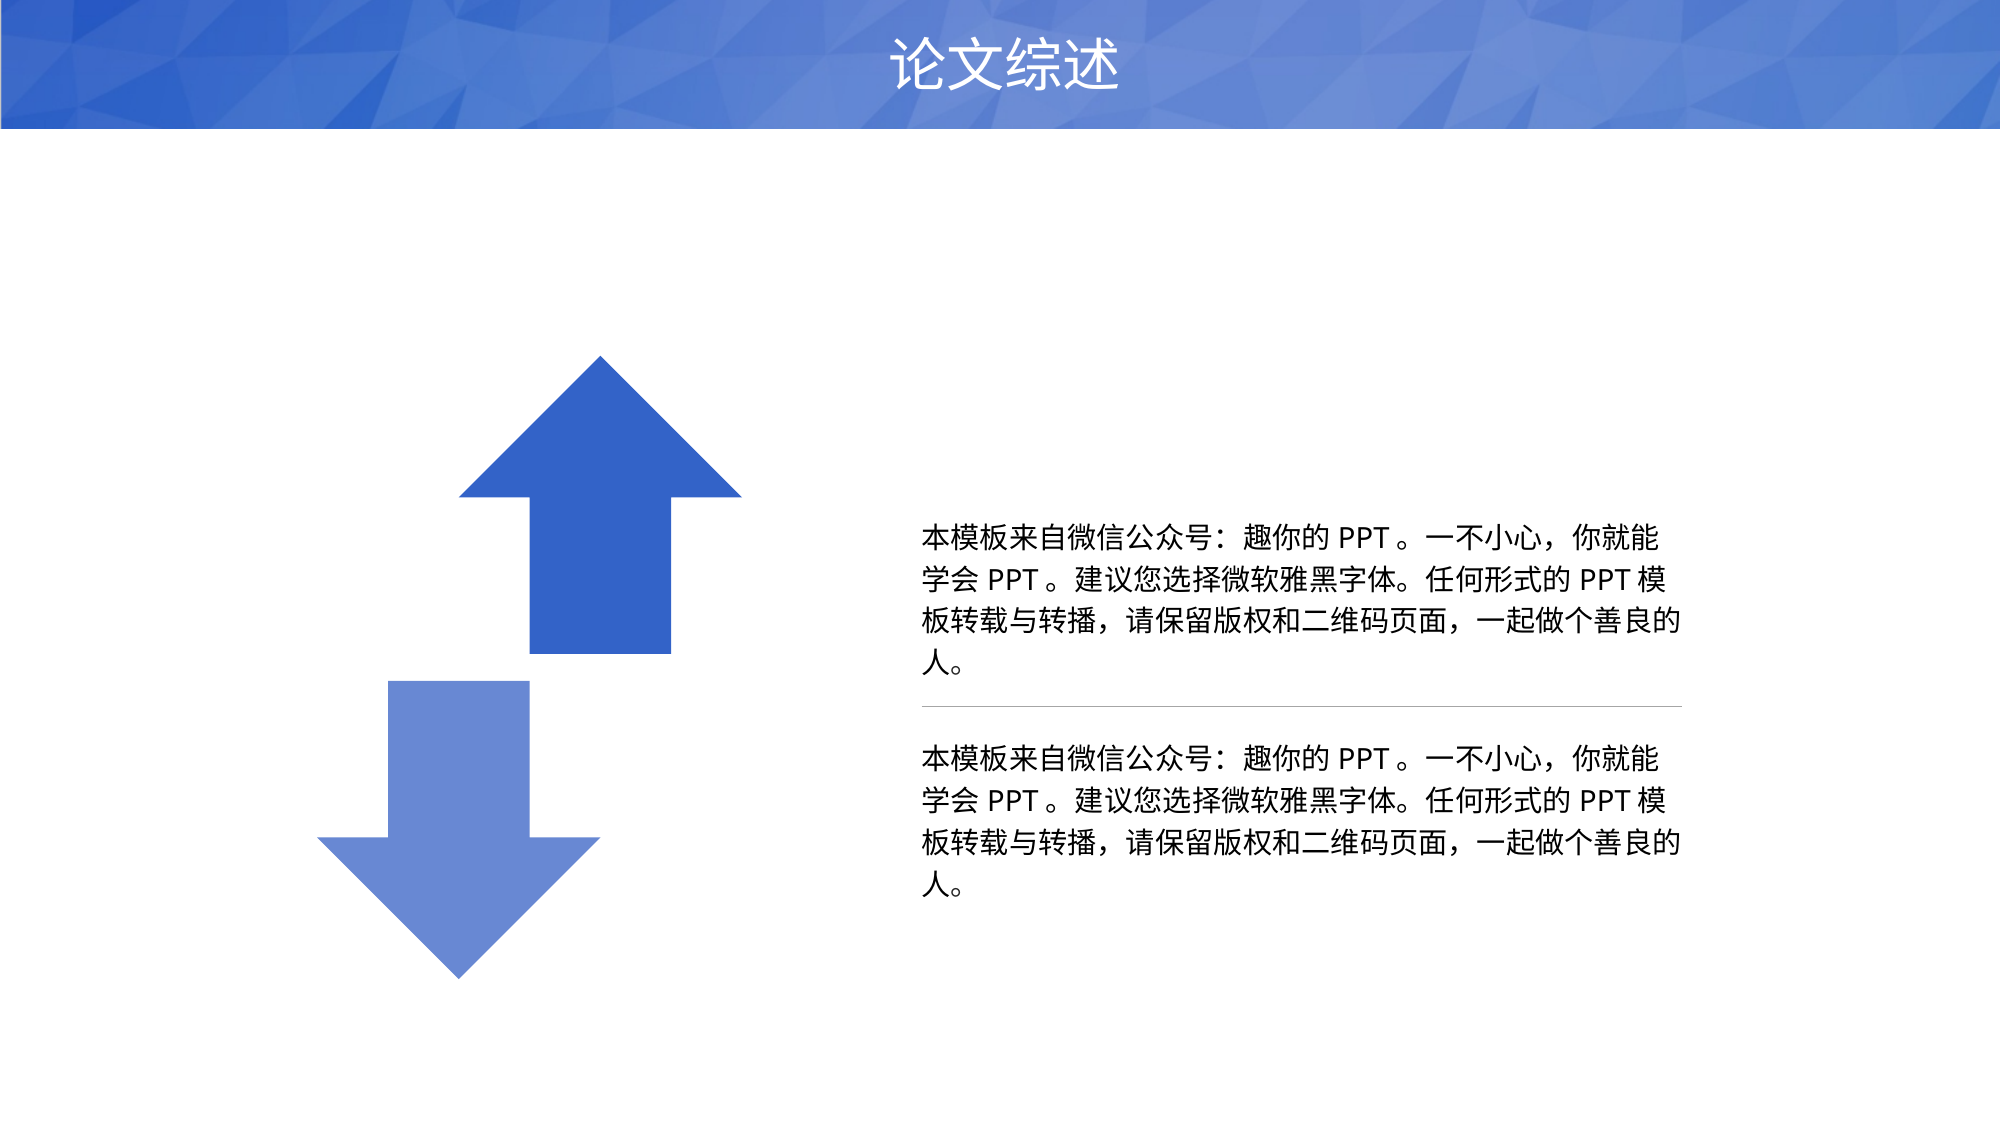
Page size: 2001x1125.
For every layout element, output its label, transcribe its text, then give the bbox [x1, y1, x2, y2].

text_box 本模板来自微信公众号：趣你的PPT。一不小心，你就能学会PPT。建议您选择微软雅黑字体。任何形式的PPT模板转载与转播，请保留版权和二维码页面，一起做个善良的人。 本模板来自微信公众号：趣你的PPT。一不小心，你就能学会PPT。建议您选择微软雅黑字体。任何形式的PPT模板转载与转播，请保留版权和二维码页面，一起做个善良的人。 [921, 668, 1683, 901]
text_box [317, 355, 743, 980]
picture [0, 0, 2000, 129]
text_box 本模板来自微信公众号：趣你的PPT。一不小心，你就能学会PPT。建议您选择微软雅黑字体。任何形式的PPT模板转载与转播，请保留版权和二维码页面，一起做个善良的人。 本模板来自微信公众号：趣你的PPT。一不小心，你就能学会PPT。建议您选择微软雅黑字体。任何形式的PPT模板转载与转播，请保留版权和二维码页面，一起做个善良的人。 [921, 511, 1683, 667]
